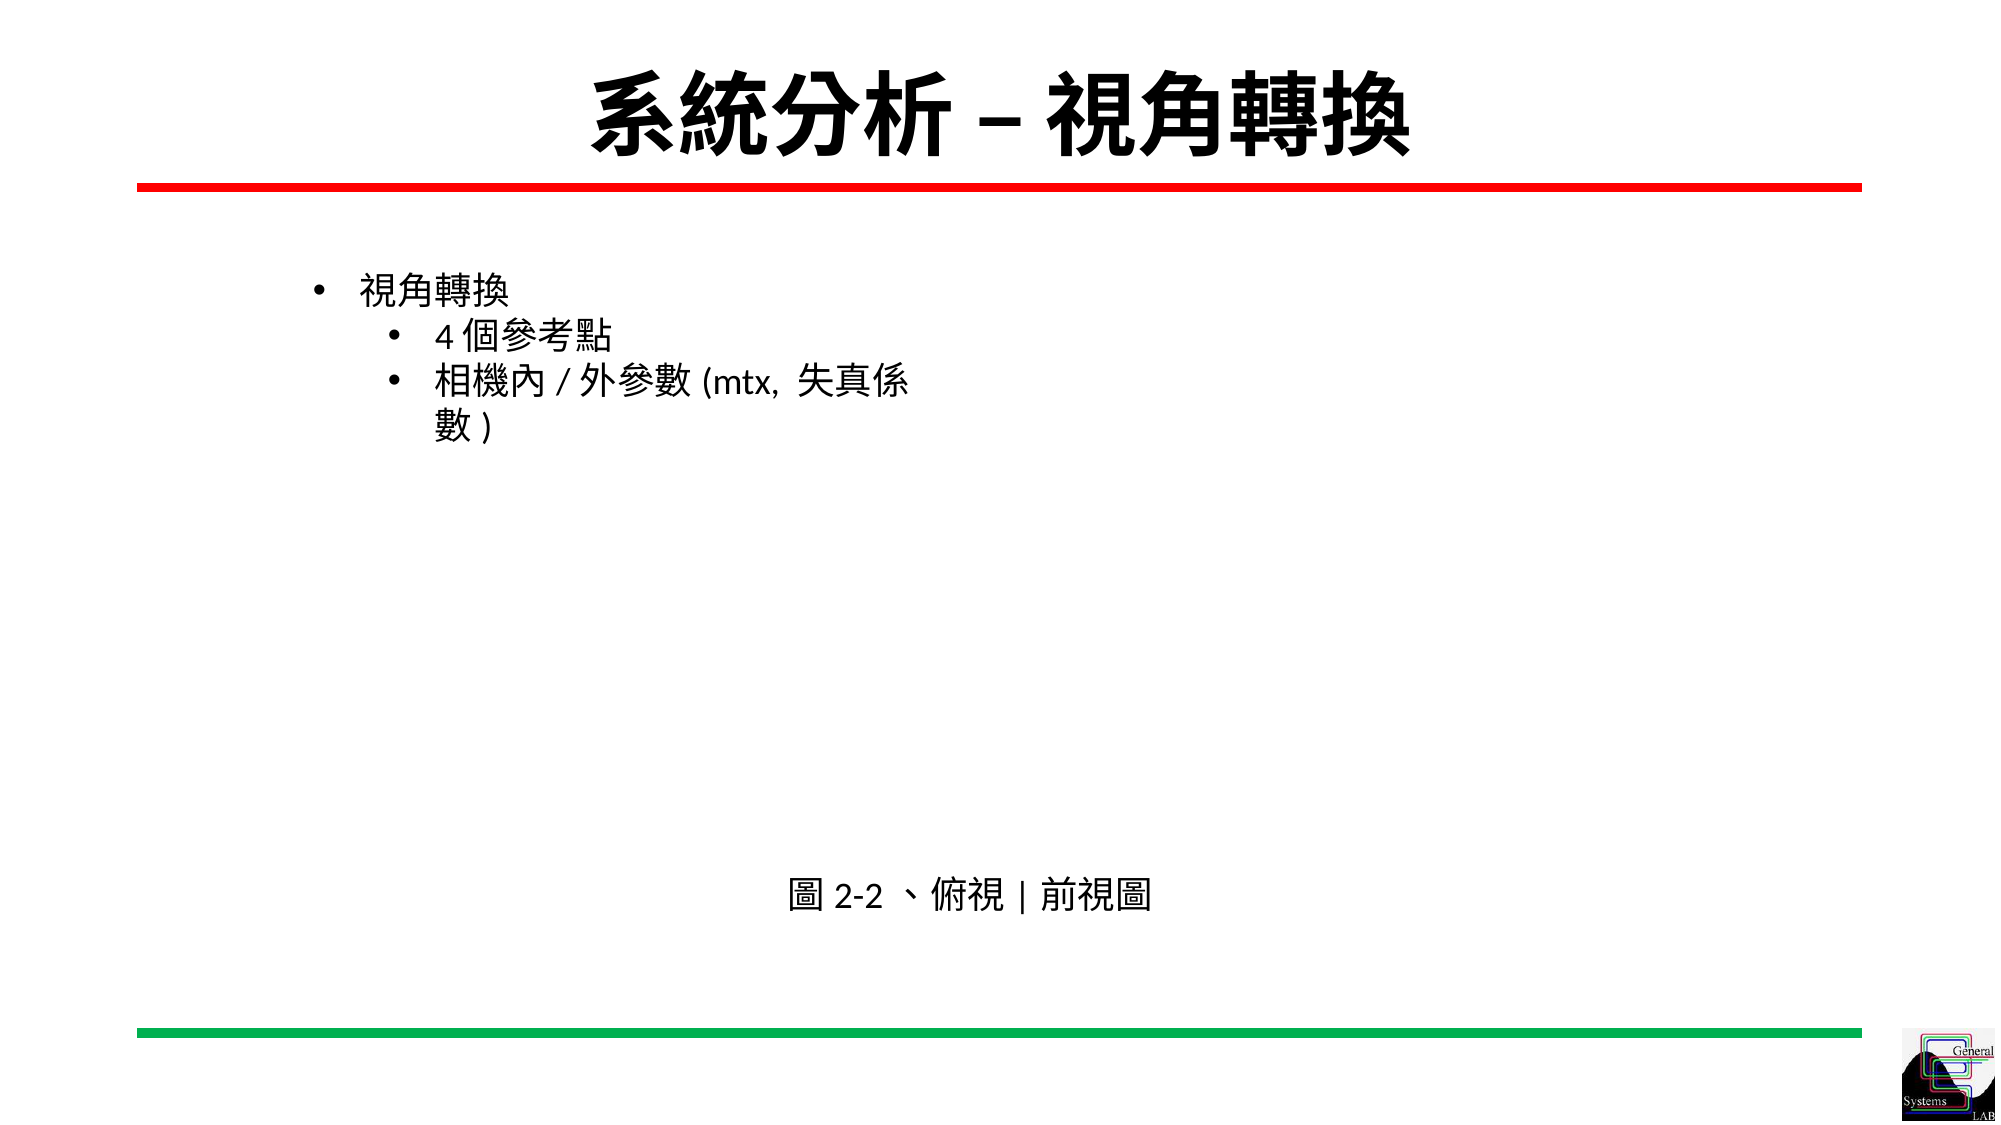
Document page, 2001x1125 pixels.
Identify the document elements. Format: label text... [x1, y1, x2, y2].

title 系統分析 – 視角轉換 [137, 59, 1863, 178]
text_box 圖2-2、俯視|前視圖 [732, 863, 1208, 924]
picture [1902, 1028, 1995, 1121]
text_box 視角轉換 4個參考點 相機內/外參數(mtx, 失真係數) [298, 259, 945, 545]
